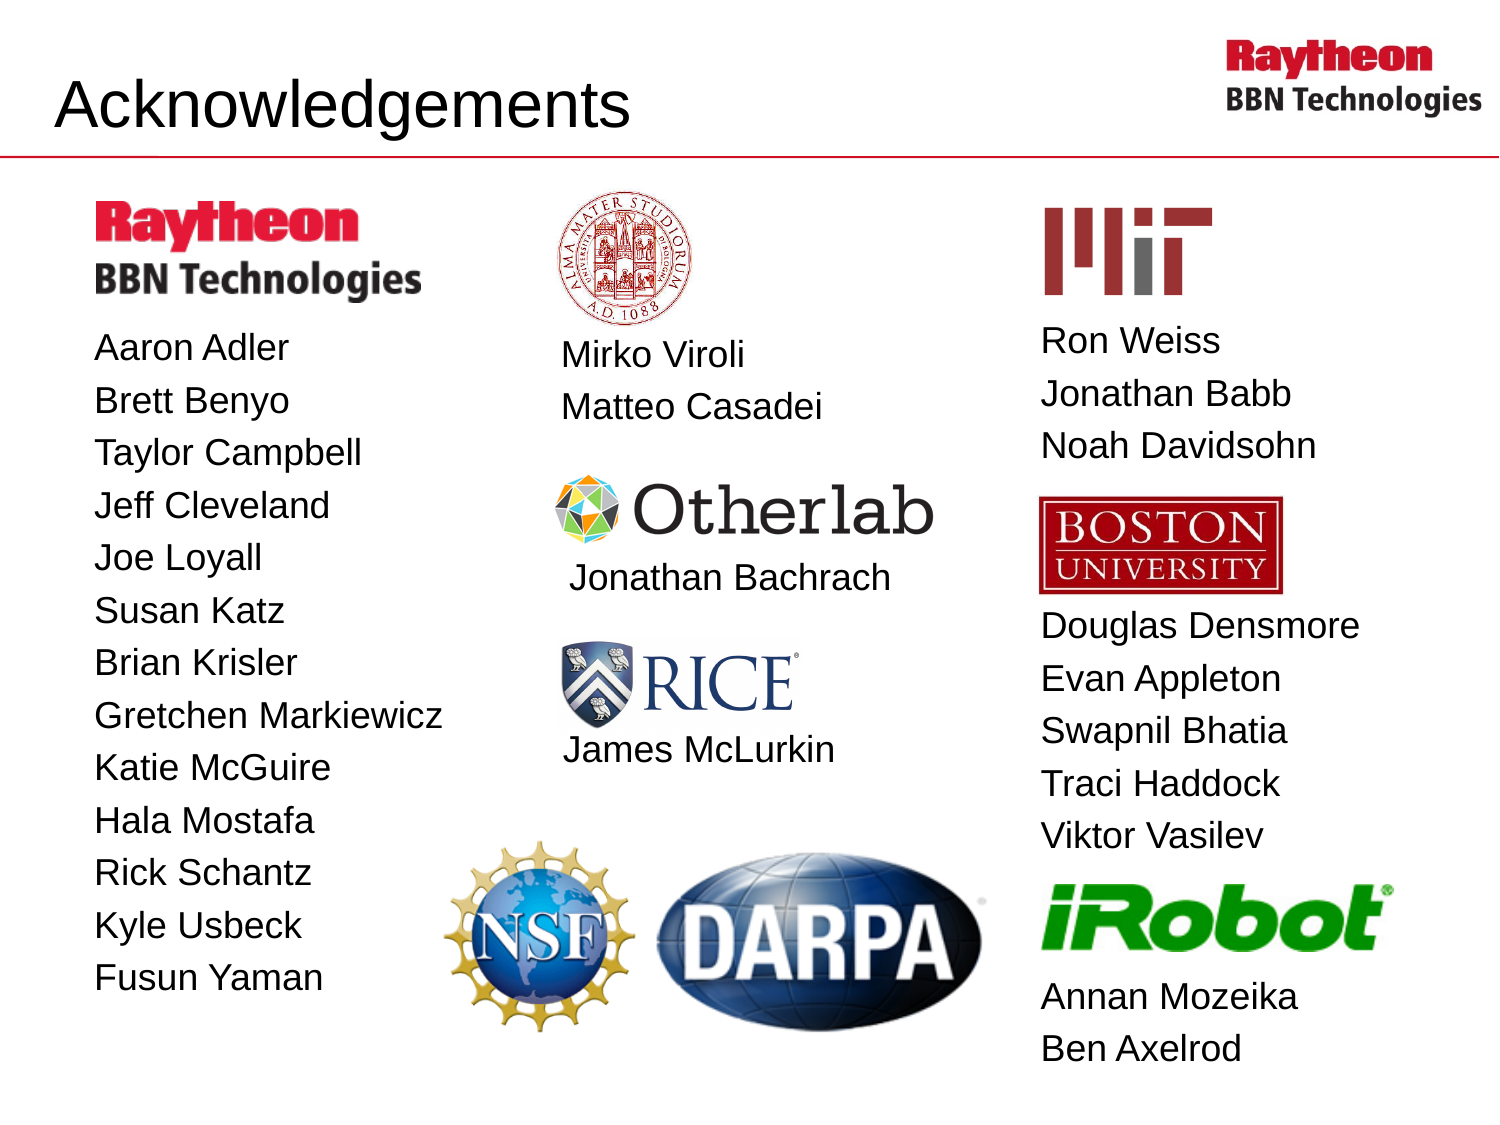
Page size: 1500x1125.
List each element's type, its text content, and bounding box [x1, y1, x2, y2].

picture [95, 201, 421, 303]
text_box Annan Mozeika Ben Axelrod [1025, 964, 1407, 1069]
text_box James McLurkin [547, 717, 909, 807]
picture [1040, 202, 1217, 300]
text_box Ron Weiss Jonathan Babb Noah Davidsohn [1025, 309, 1400, 471]
text_box Douglas Densmore Evan Appleton Swapnil Bhatia Traci Haddock Viktor Vasilev [1025, 593, 1377, 846]
text_box Jonathan Bachrach [554, 544, 961, 634]
picture [1041, 884, 1394, 953]
picture [441, 837, 638, 1035]
picture [547, 468, 938, 548]
title Acknowledgements [39, 44, 1390, 158]
picture [1222, 36, 1484, 121]
picture [555, 636, 805, 735]
picture [641, 830, 1017, 1057]
picture [555, 188, 695, 327]
list Aaron Adler Brett Benyo Taylor Campbell Jeff Cleveland Joe Loyall Susan Katz Brian Krisler Gretchen Markiewicz Katie McGuire Hala Mostafa Rick Schantz Kyle Usbeck Fusun Yaman [78, 315, 867, 861]
picture [1037, 494, 1285, 596]
list Mirko Viroli Matteo Casadei [545, 321, 942, 472]
